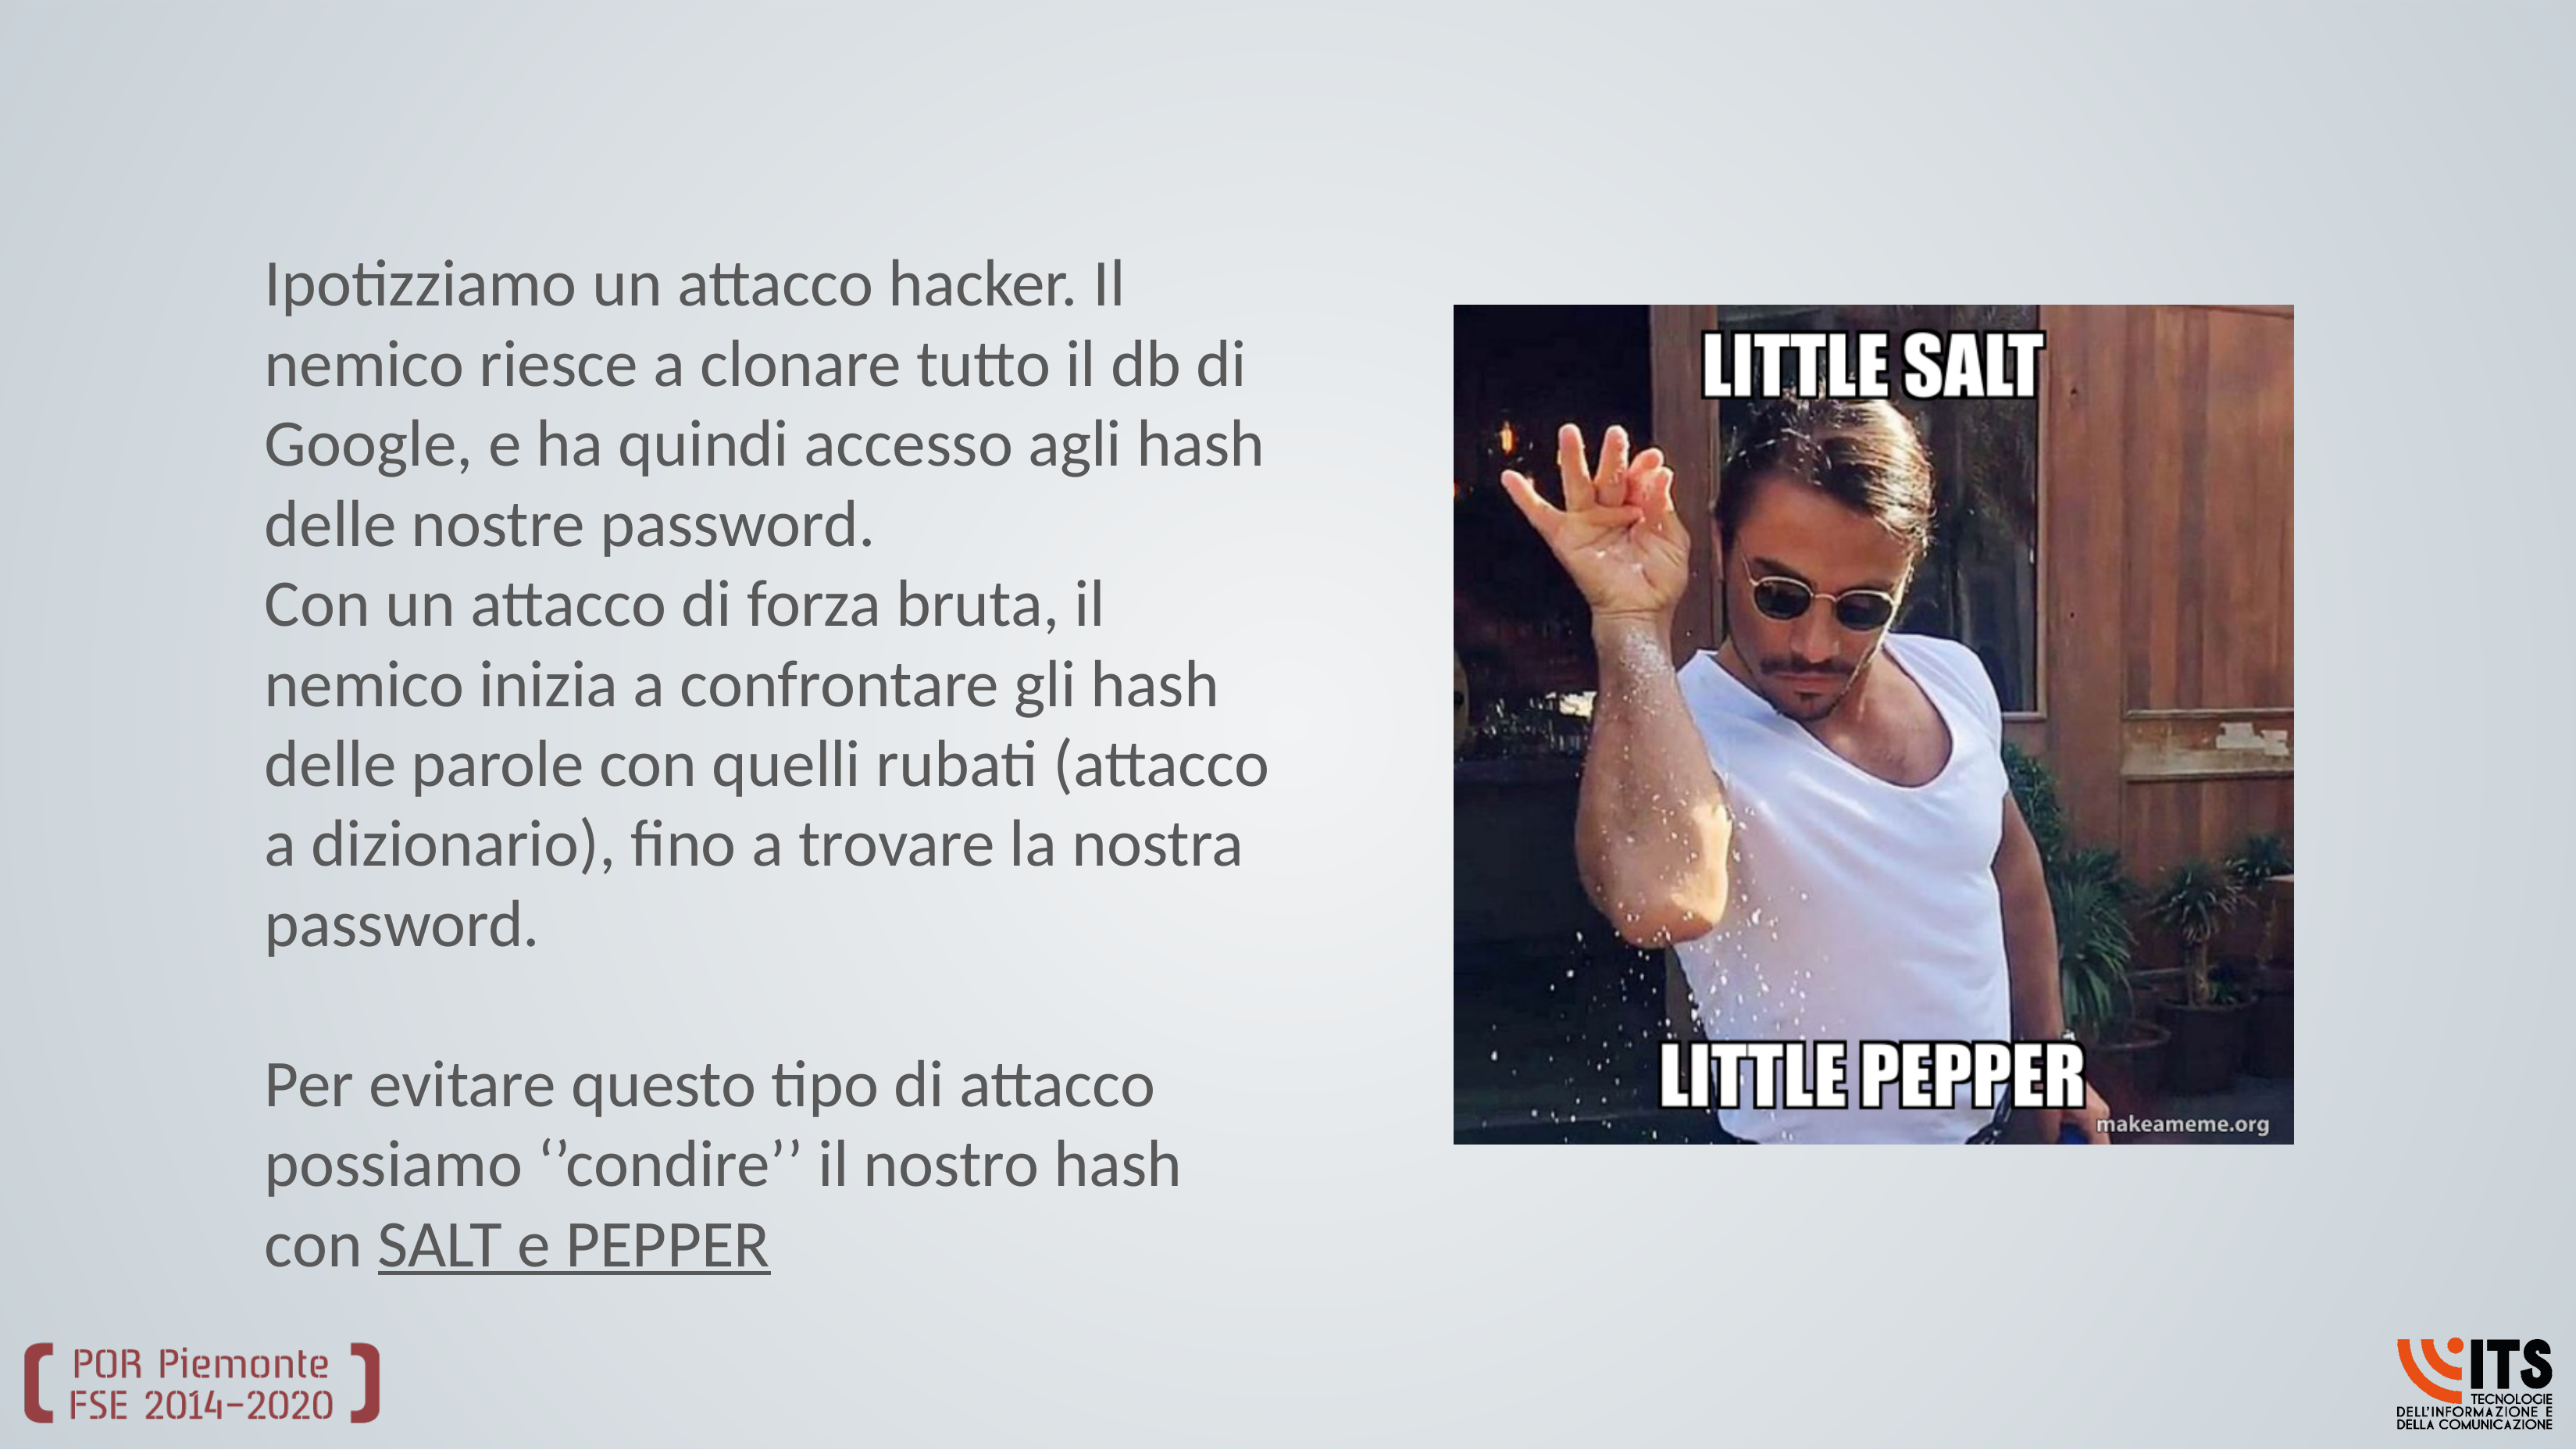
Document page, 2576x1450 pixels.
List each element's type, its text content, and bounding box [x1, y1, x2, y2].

picture [0, 0, 2576, 1449]
text_box Ipotizziamo un attacco hacker. Il nemico riesce a clonare tutto il db di Google, e ha quindi accesso agli hash delle nostre password. Con un attacco di forza bruta, il nemico inizia a confrontare gli hash delle parole con quelli rubati (attacco a dizionario), fino a trovare la nostra password. Per evitare questo tipo di attacco possiamo ‘’condire’’ il nostro hash con SALT e PEPPER [252, 233, 1288, 1286]
